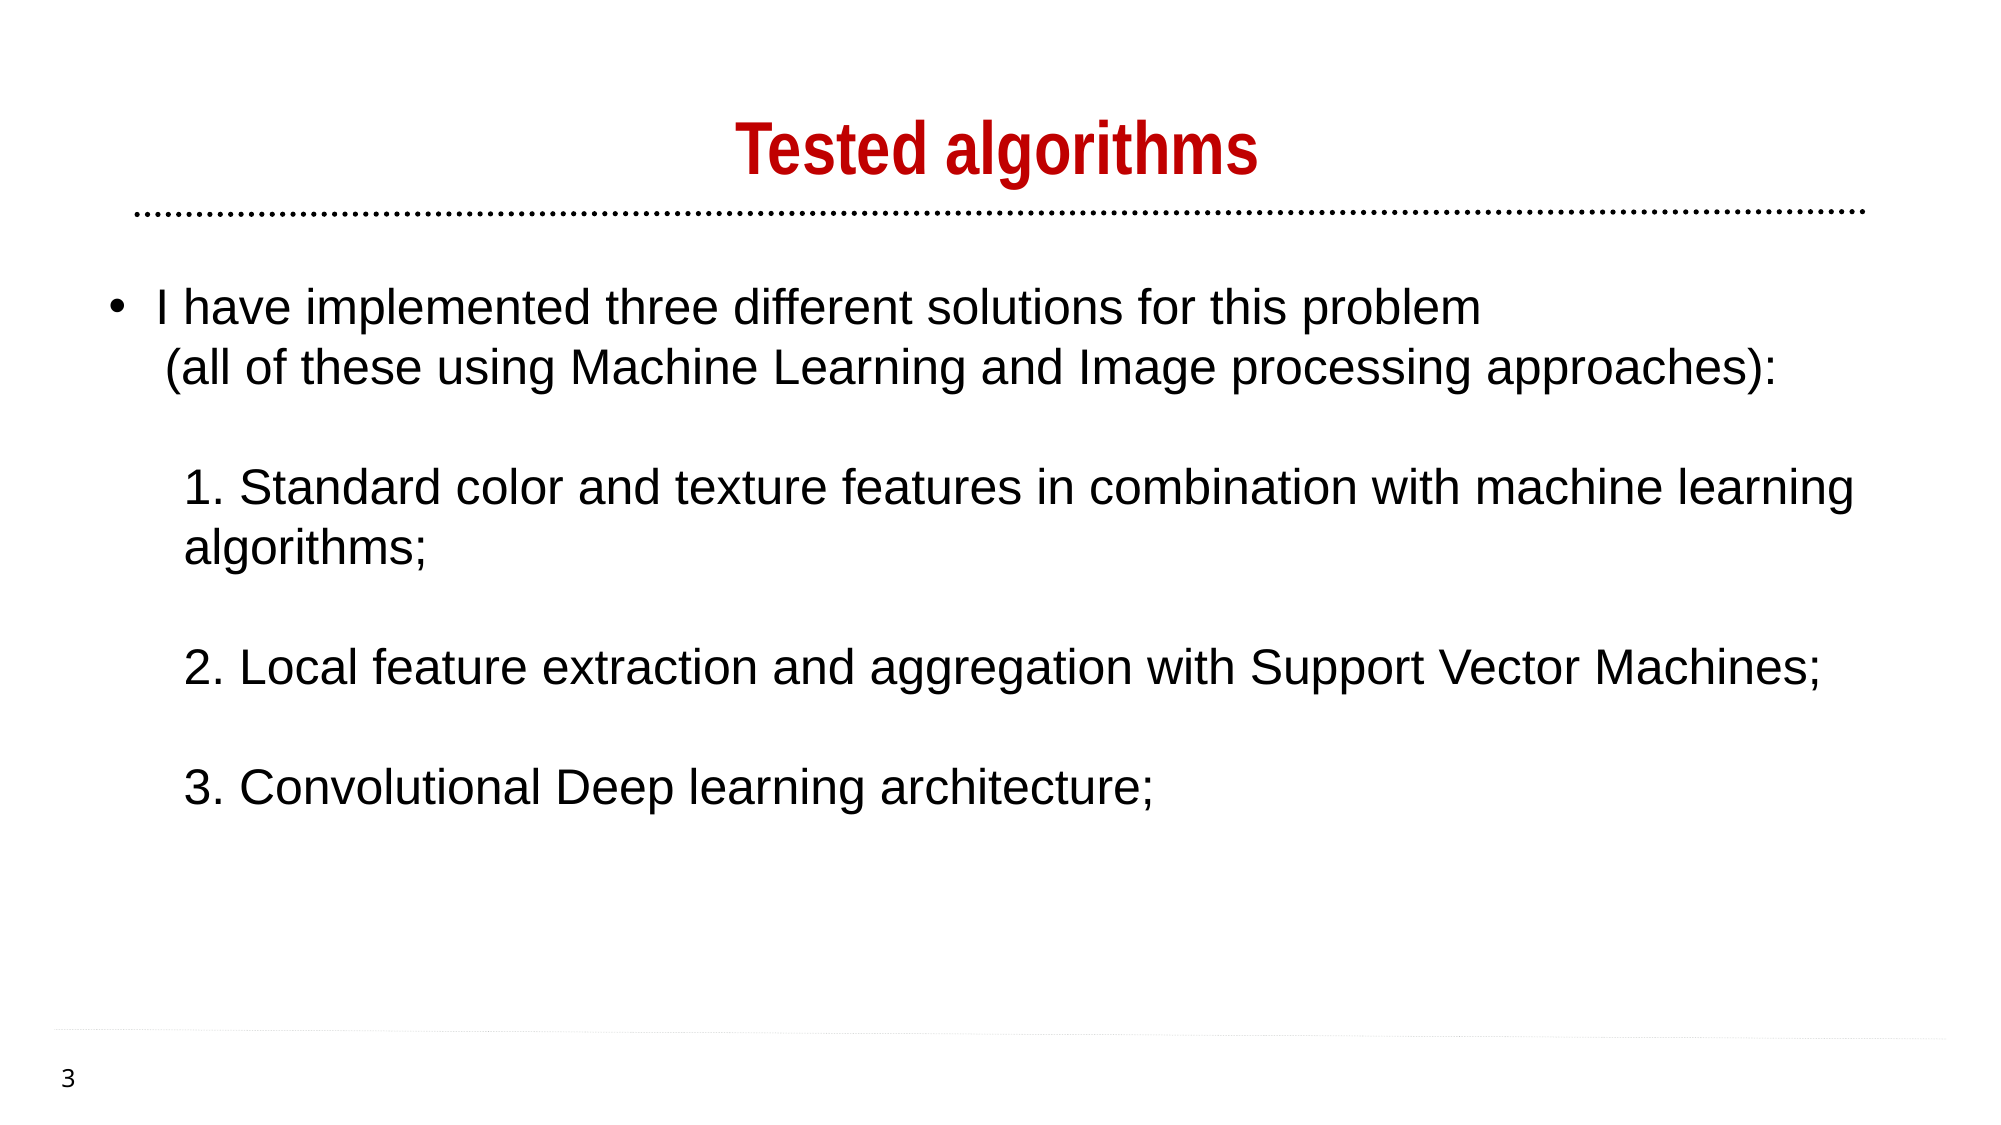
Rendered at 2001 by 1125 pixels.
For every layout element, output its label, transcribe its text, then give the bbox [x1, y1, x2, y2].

title Tested algorithms [198, 26, 1812, 195]
text_box I have implemented three different solutions for this problem (all of these using Machine Learning and Image processing approaches): 1. Standard color and texture features in combination with machine learning algorithms; 2. Local feature extraction and aggregation with Support Vector Machines; 3. Convolutional Deep learning architecture; [93, 267, 1937, 823]
